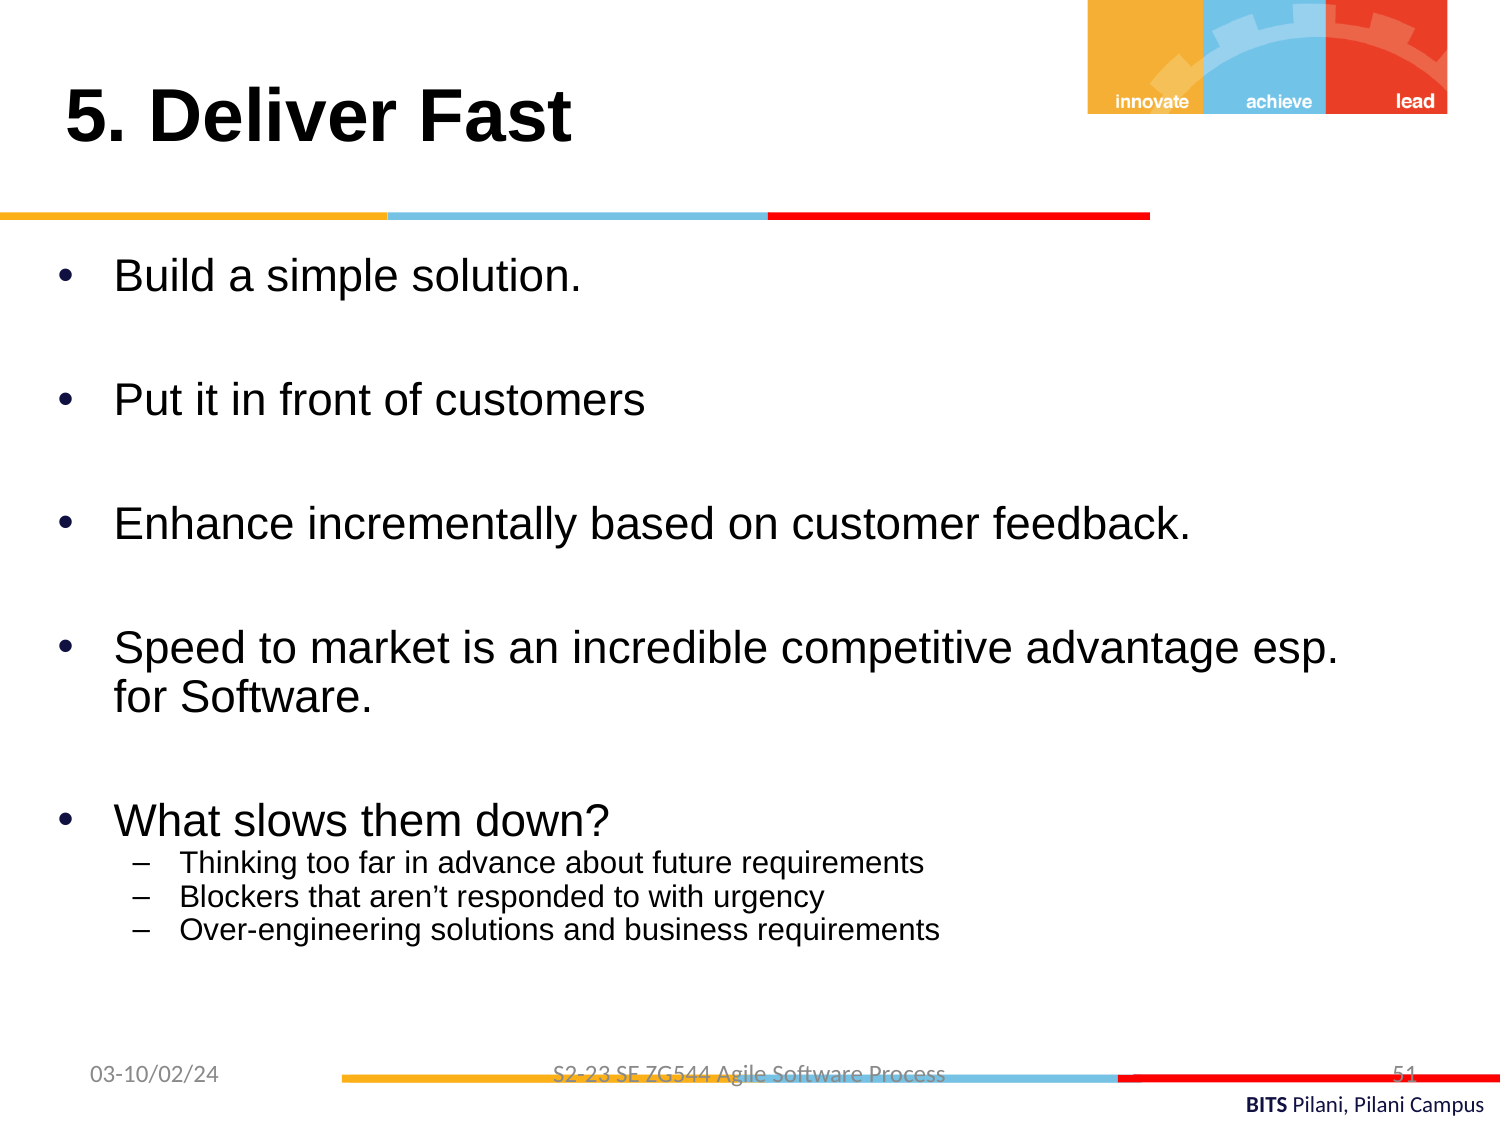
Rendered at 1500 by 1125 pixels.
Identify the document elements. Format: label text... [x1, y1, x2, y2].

slide_number 51 [1382, 1051, 1426, 1094]
text_box 5. Deliver Fast [57, 24, 1080, 213]
text_box S2-23 SE ZG544 Agile Software Process [519, 1050, 980, 1095]
text_box 03-10/02/24 [82, 1050, 418, 1095]
picture [1087, 0, 1448, 114]
list Build a simple solution. Put it in front of customers Enhance incrementally based on customer feedback. Speed to market is an incredible competitive advantage esp. for Software. What slows them down? Thinking too far in advance about future requirements Blockers that aren’t responded to with urgency Over-engineering solutions and business requirements [49, 244, 1401, 988]
